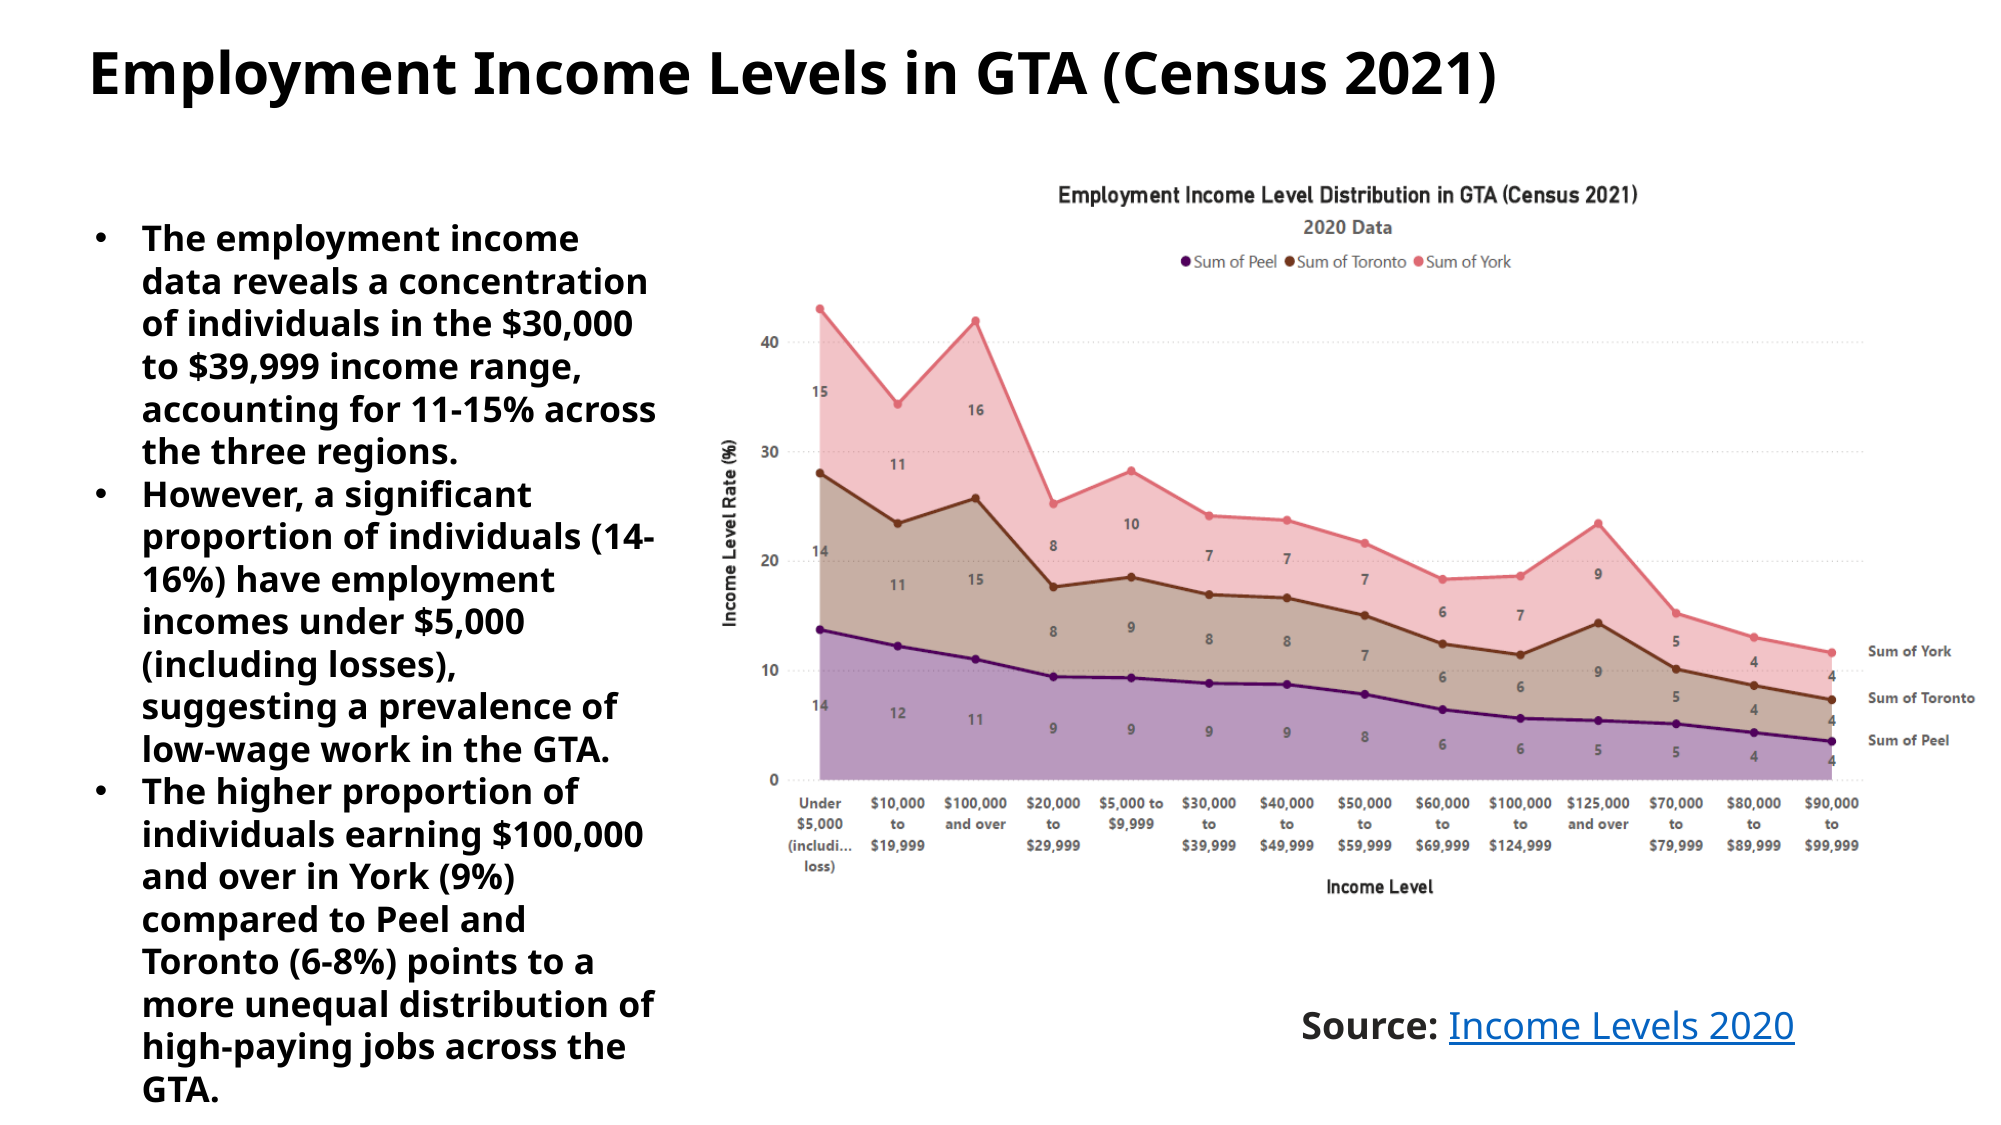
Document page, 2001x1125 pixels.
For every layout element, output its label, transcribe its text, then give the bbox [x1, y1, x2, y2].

picture [682, 158, 2000, 904]
text_box Source: Income Levels 2020 [1286, 994, 1960, 1061]
text_box The employment income data reveals a concentration of individuals in the $30,000 to $39,999 income range, accounting for 11-15% across the three regions. However, a significant proportion of individuals (14-16%) have employment incomes under $5,000 (including losses), suggesting a prevalence of low-wage work in the GTA. The higher proportion of individuals earning $100,000 and over in York (9%) compared to Peel and Toronto (6-8%) points to a more unequal distribution of high-paying jobs across the GTA. [79, 209, 673, 1117]
title Employment Income Levels in GTA (Census 2021) [74, 0, 1517, 115]
